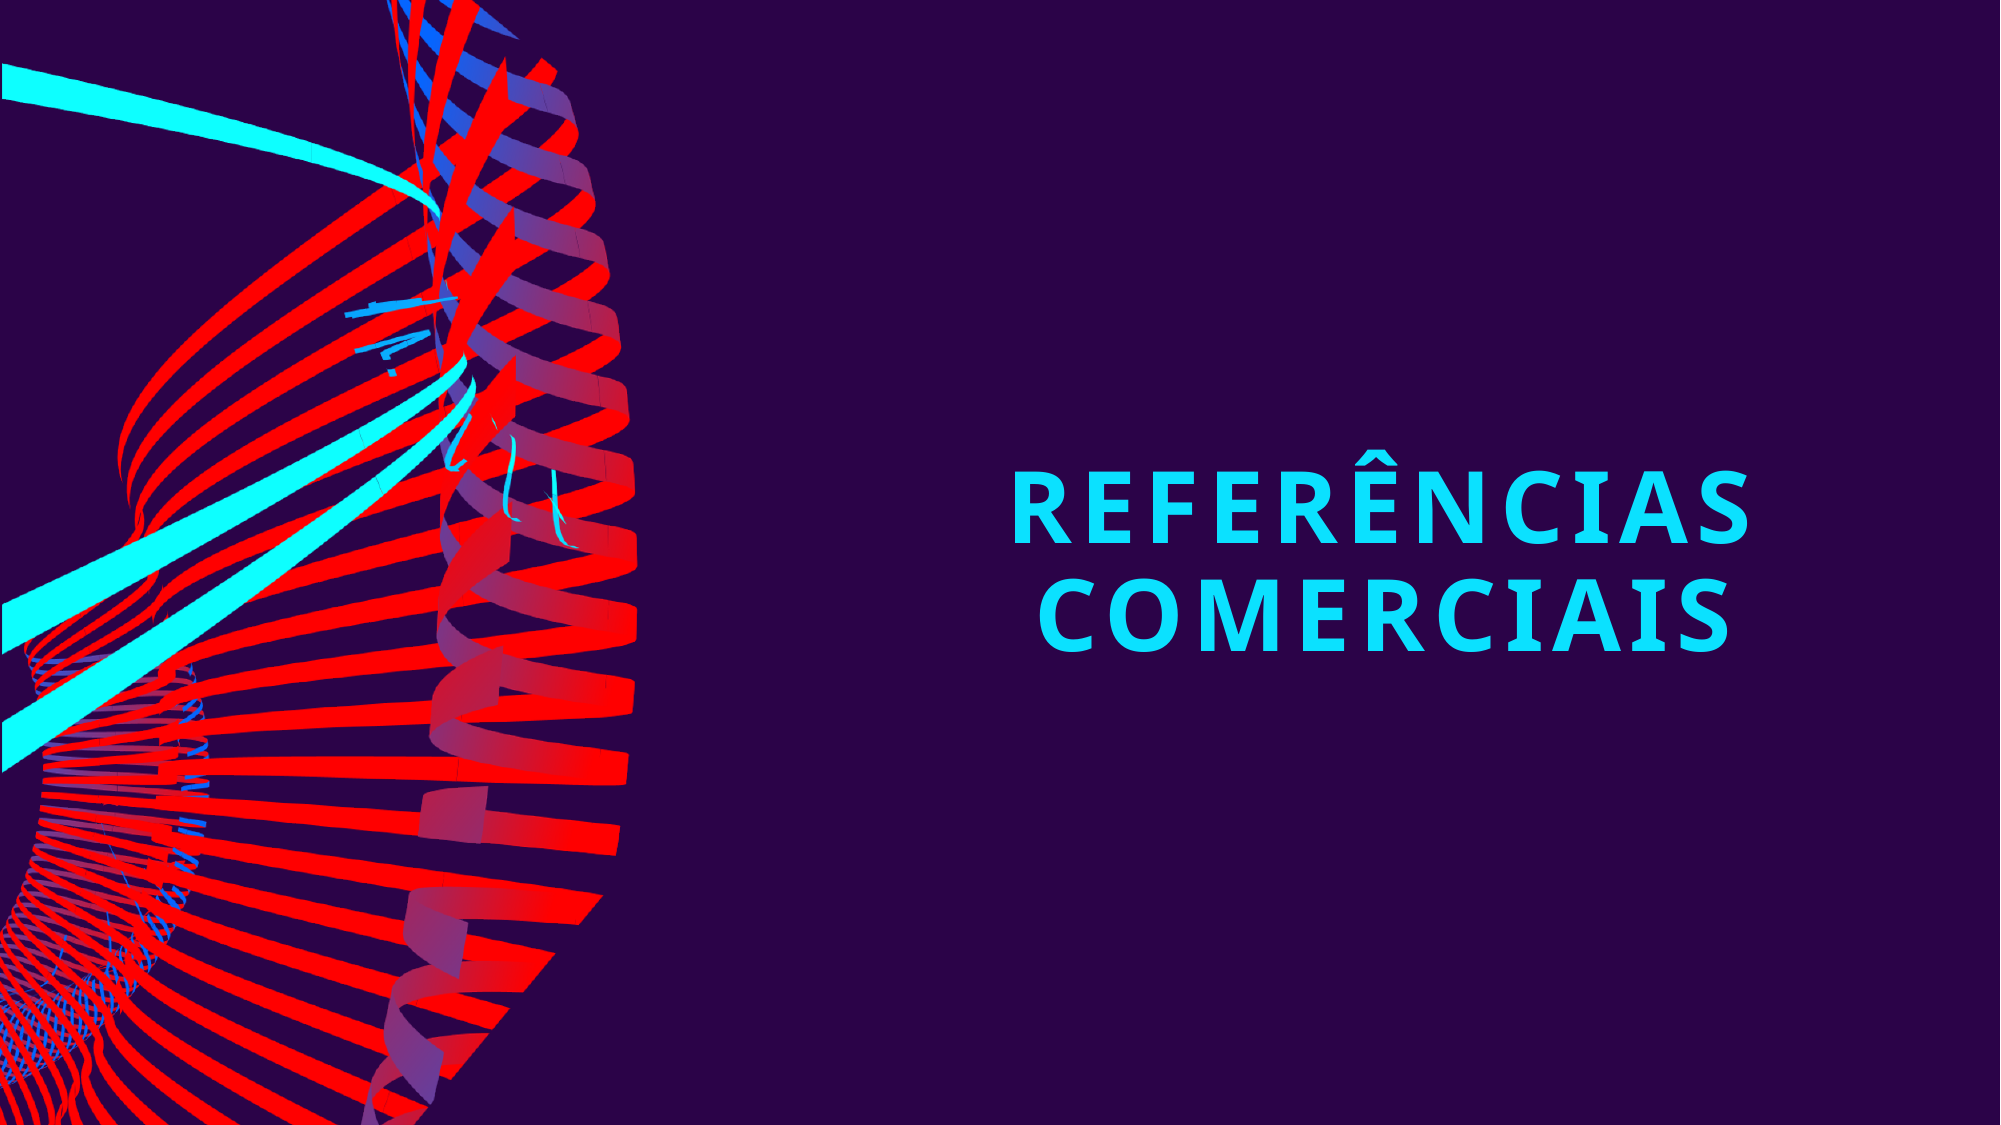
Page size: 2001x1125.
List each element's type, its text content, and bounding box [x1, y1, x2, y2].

title Referências comerciais [890, 449, 1878, 837]
picture [0, 0, 2000, 1125]
